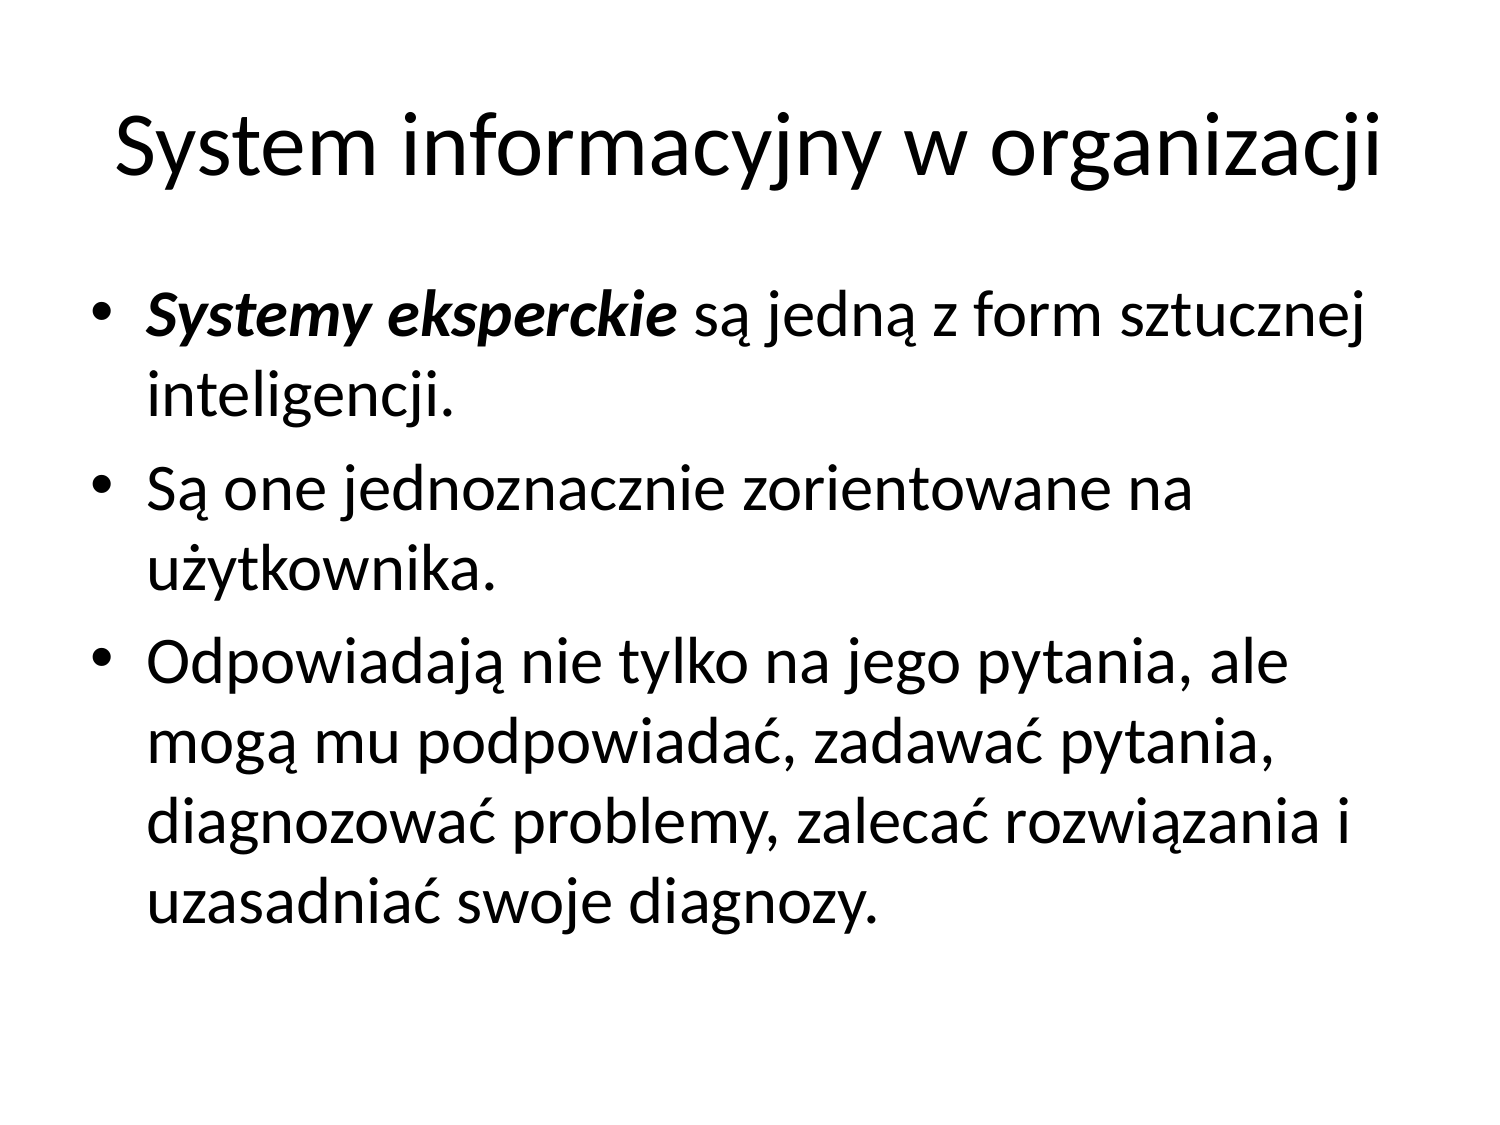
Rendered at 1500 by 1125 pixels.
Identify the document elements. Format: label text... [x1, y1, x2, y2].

title System informacyjny w organizacji [74, 44, 1426, 233]
list Systemy eksperckie są jedną z form sztucznej inteligencji. Są one jednoznacznie zorientowane na użytkownika. Odpowiadają nie tylko na jego pytania, ale mogą mu podpowiadać, zadawać pytania, diagnozować problemy, zalecać rozwiązania i uzasadniać swoje diagnozy. [74, 262, 1426, 1006]
